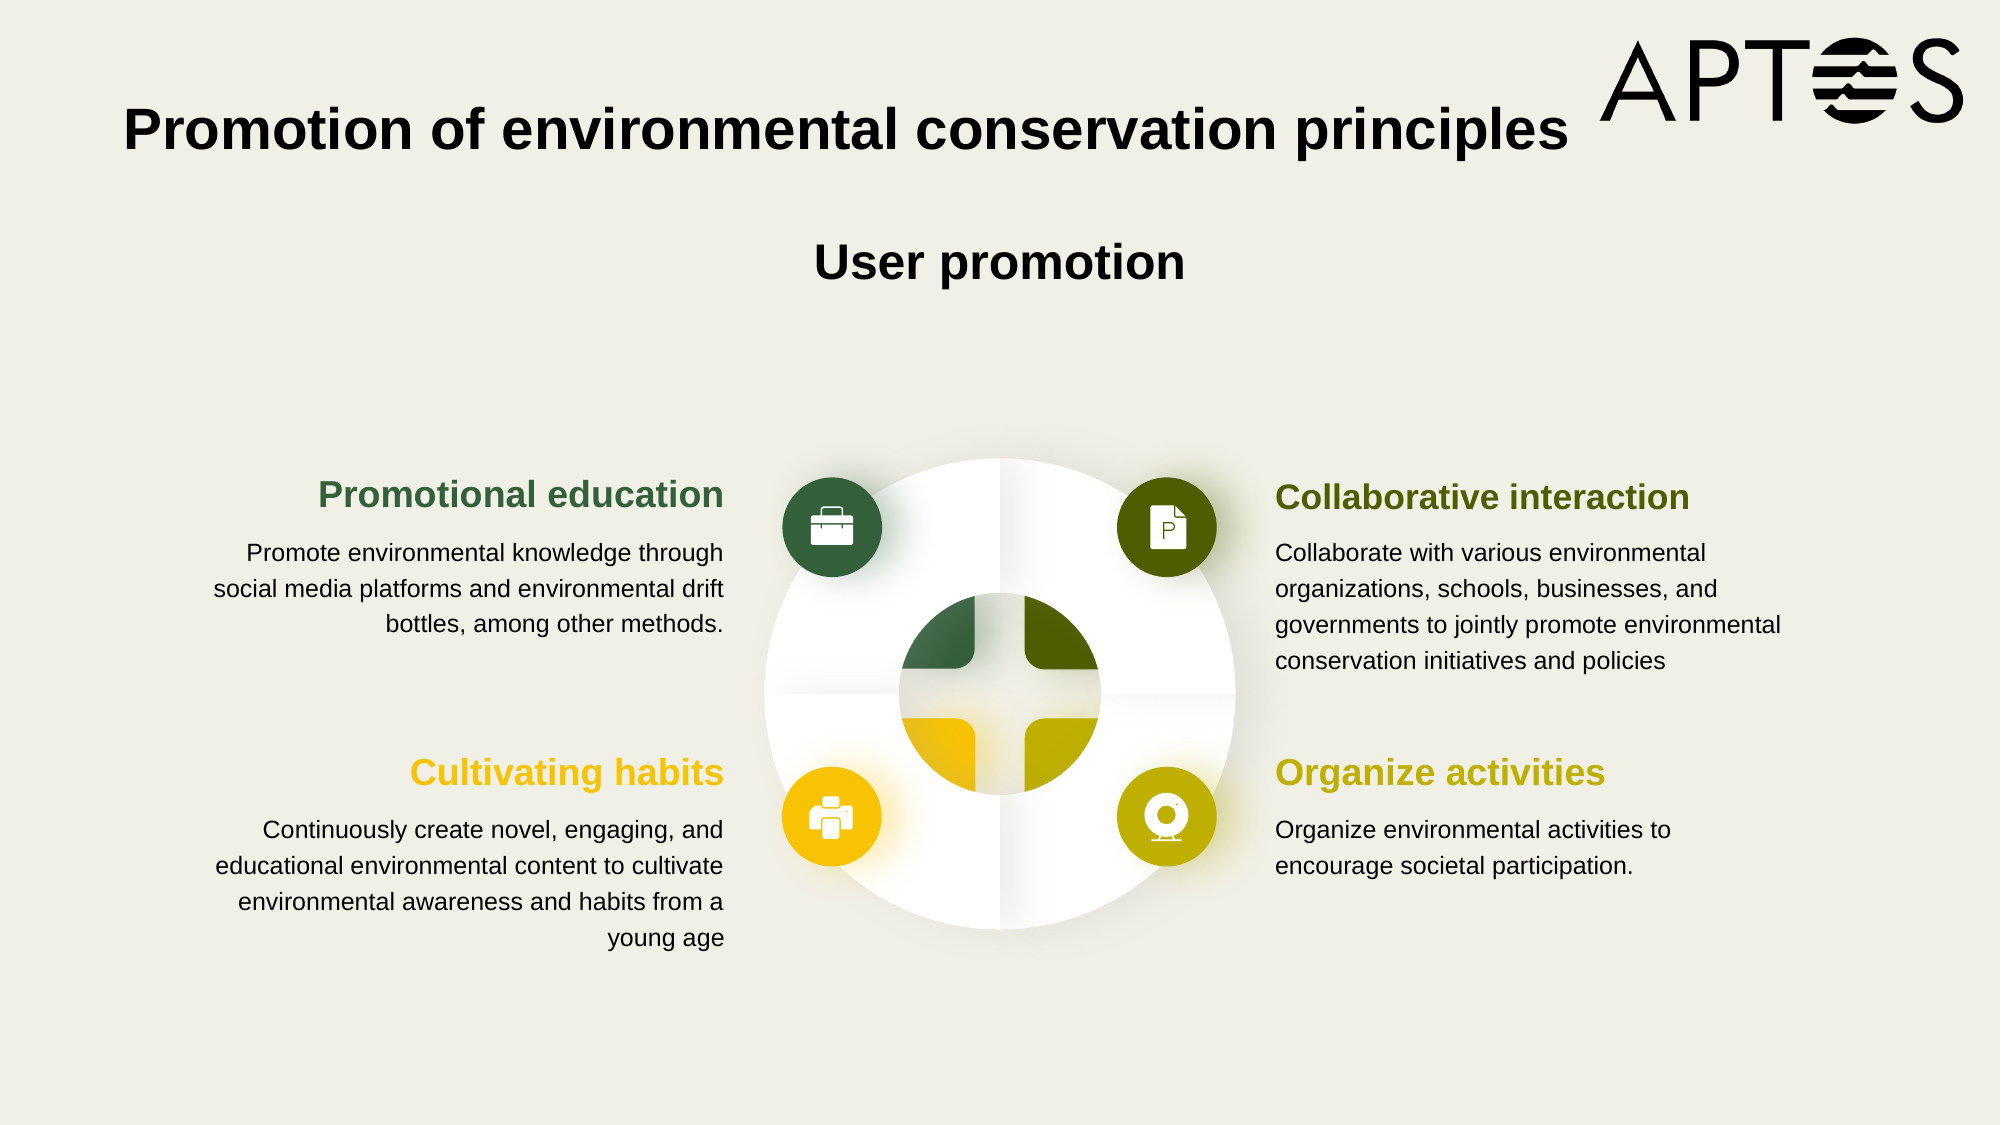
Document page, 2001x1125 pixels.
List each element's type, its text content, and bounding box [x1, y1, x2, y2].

title Promotion of environmental conservation principles [108, 0, 1890, 169]
picture [1586, 20, 1979, 148]
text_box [184, 221, 1813, 961]
